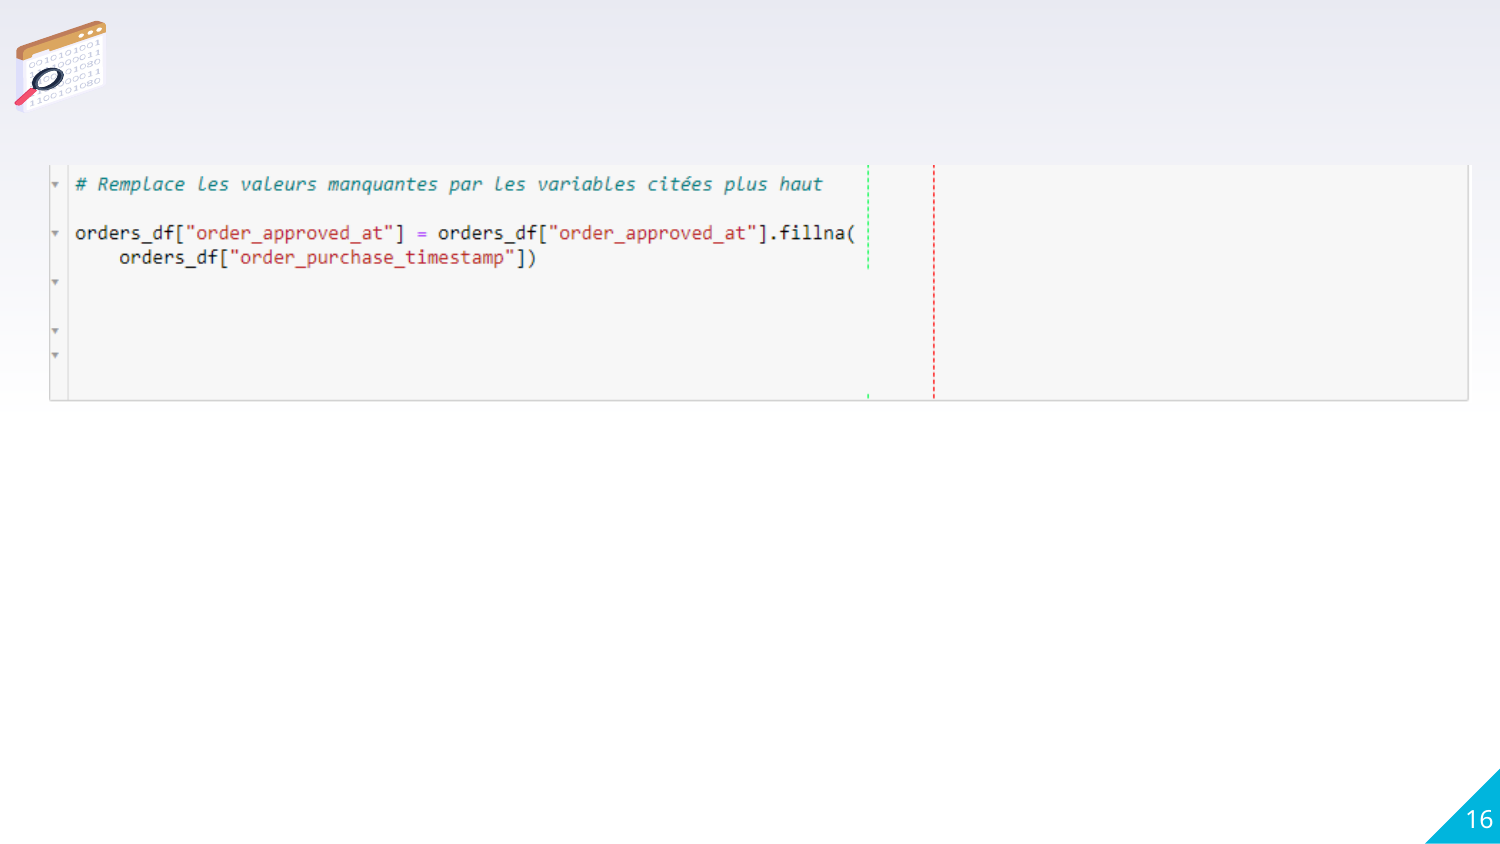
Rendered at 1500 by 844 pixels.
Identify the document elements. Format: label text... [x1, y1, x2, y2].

picture [48, 165, 1472, 403]
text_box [14, 20, 107, 114]
slide_number 16 [1418, 760, 1494, 838]
